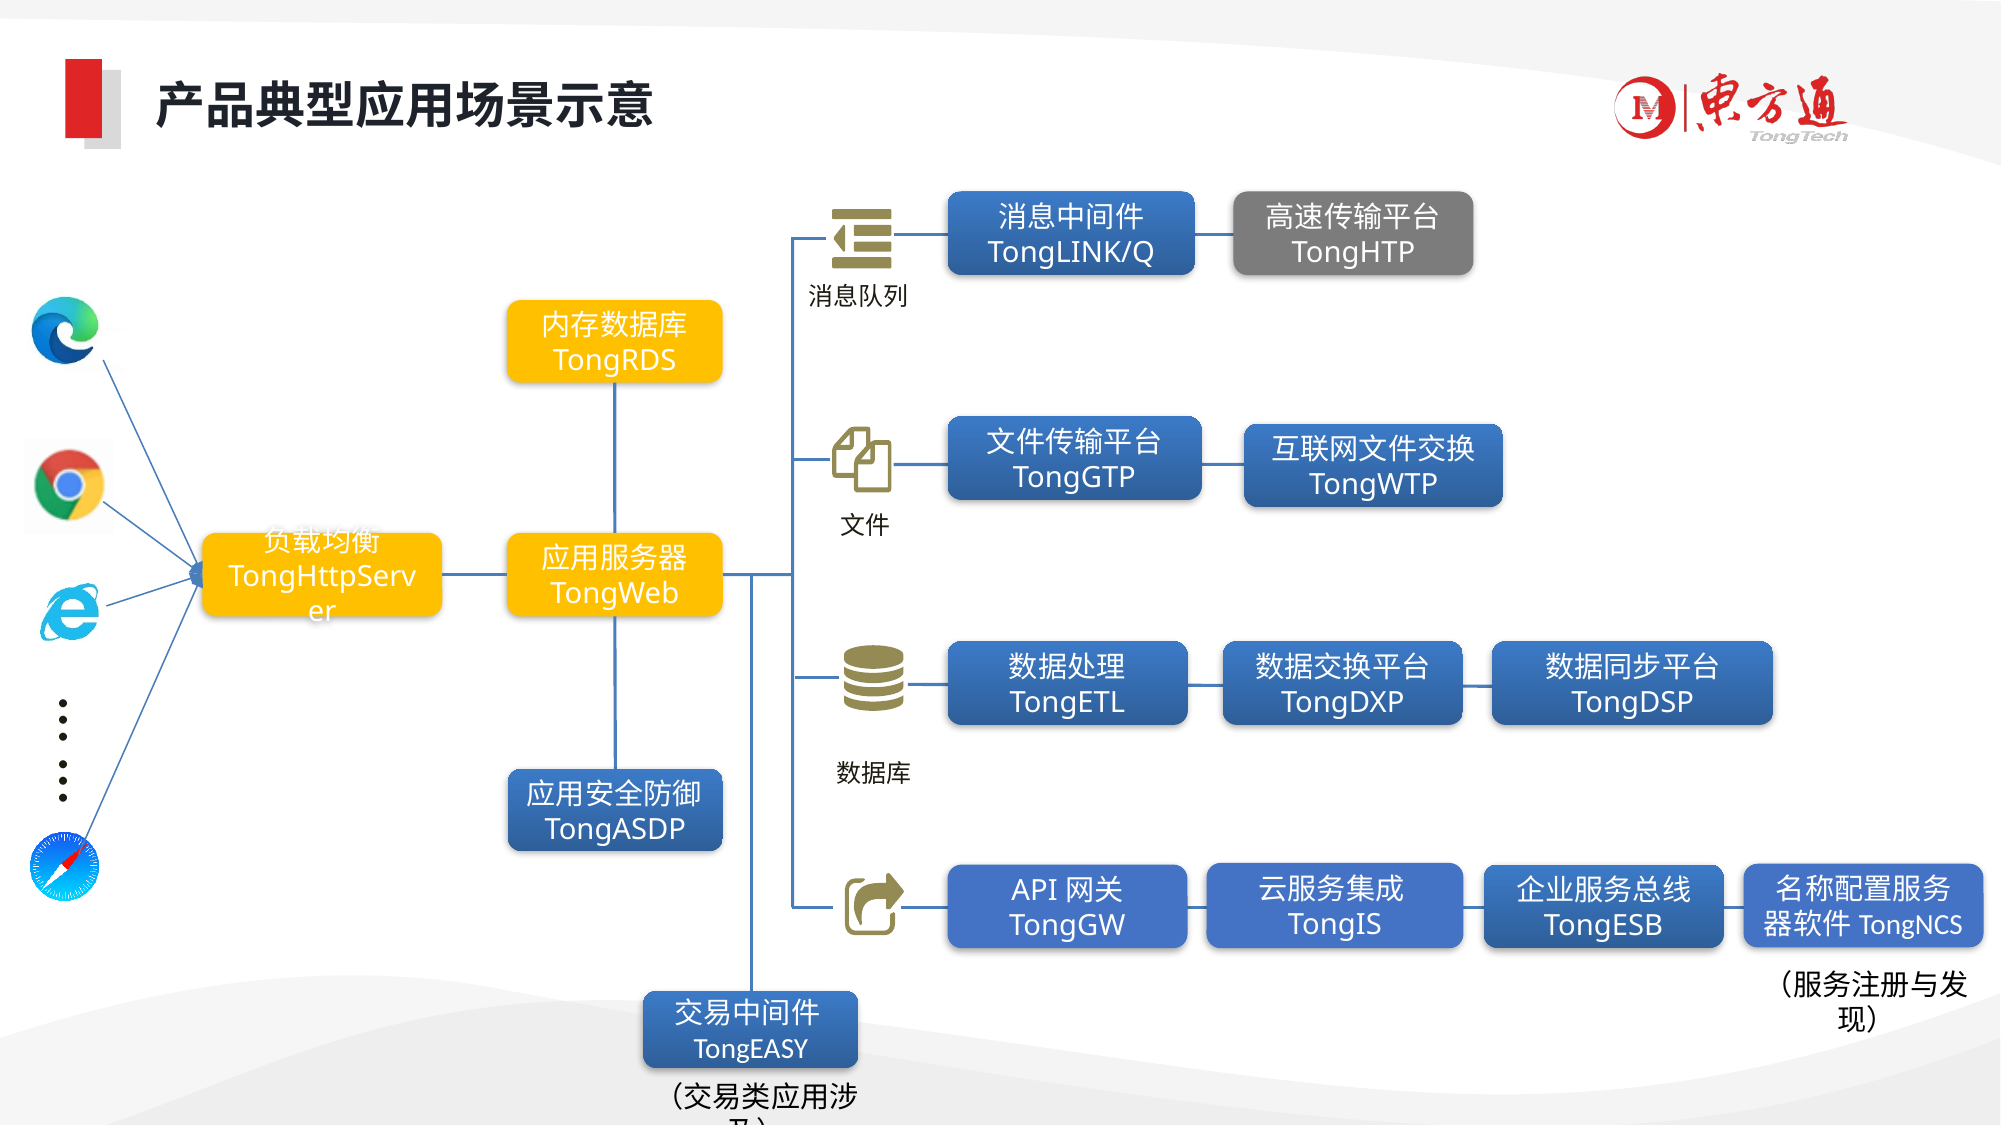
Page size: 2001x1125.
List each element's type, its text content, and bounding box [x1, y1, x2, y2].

text_box 文件 [825, 501, 906, 547]
text_box [853, 241, 892, 252]
picture [0, 565, 103, 665]
text_box 企业服务总线 TongESB [1483, 864, 1724, 907]
text_box 交易中间件TongEASY [643, 991, 859, 1069]
text_box 消息队列 [795, 273, 924, 318]
text_box [844, 695, 904, 711]
text_box [853, 224, 892, 236]
text_box [844, 878, 896, 936]
text_box 云服务集成TongIS [1206, 862, 1464, 907]
text_box [844, 666, 904, 684]
text_box 应用安全防御TongASDP [507, 768, 723, 852]
text_box 消息中间件 TongLINK/Q [947, 235, 1196, 276]
picture [23, 438, 103, 535]
text_box 文件传输平台 TongGTP [947, 465, 1202, 501]
text_box [832, 426, 892, 493]
text_box 互联网文件交换 TongWTP [1244, 423, 1504, 508]
picture [24, 826, 104, 906]
text_box 数据交换平台 TongDXP [1222, 687, 1463, 725]
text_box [103, 359, 203, 501]
text_box 名称配置服务器软件TongNCS [1743, 863, 1984, 948]
text_box [844, 645, 904, 669]
text_box [833, 224, 846, 252]
text_box 内存数据库 TongRDS [506, 300, 723, 383]
text_box API网关 TongGW [947, 864, 1188, 907]
text_box 数据交换平台 TongDXP [1222, 641, 1463, 684]
text_box 应用服务器 TongWeb [506, 532, 723, 617]
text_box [103, 501, 203, 574]
text_box （交易类应用涉及） [613, 1071, 899, 1125]
text_box [853, 872, 904, 925]
text_box 数据处理 TongETL [947, 687, 1188, 725]
text_box … … [38, 682, 78, 820]
text_box 数据同步平台 TongDSP [1491, 641, 1774, 725]
text_box 消息中间件 TongLINK/Q [947, 191, 1196, 234]
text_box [78, 574, 203, 855]
picture [1590, 58, 1883, 158]
text_box 云服务集成TongIS [1206, 908, 1464, 949]
title 产品典型应用场景示意 [139, 67, 1865, 147]
text_box API网关 TongGW [947, 908, 1188, 949]
text_box [832, 209, 892, 220]
text_box 数据库 [821, 749, 927, 795]
text_box 高速传输平台 TongHTP [1233, 191, 1474, 276]
text_box [832, 257, 892, 269]
text_box （服务注册与发现） [1723, 959, 2000, 1044]
text_box 文件传输平台 TongGTP [947, 416, 1202, 464]
text_box [844, 681, 904, 697]
text_box 企业服务总线 TongESB [1483, 908, 1724, 949]
text_box 负载均衡 TongHttpServer [203, 532, 443, 617]
picture [5, 287, 133, 372]
text_box 数据处理 TongETL [947, 641, 1188, 684]
